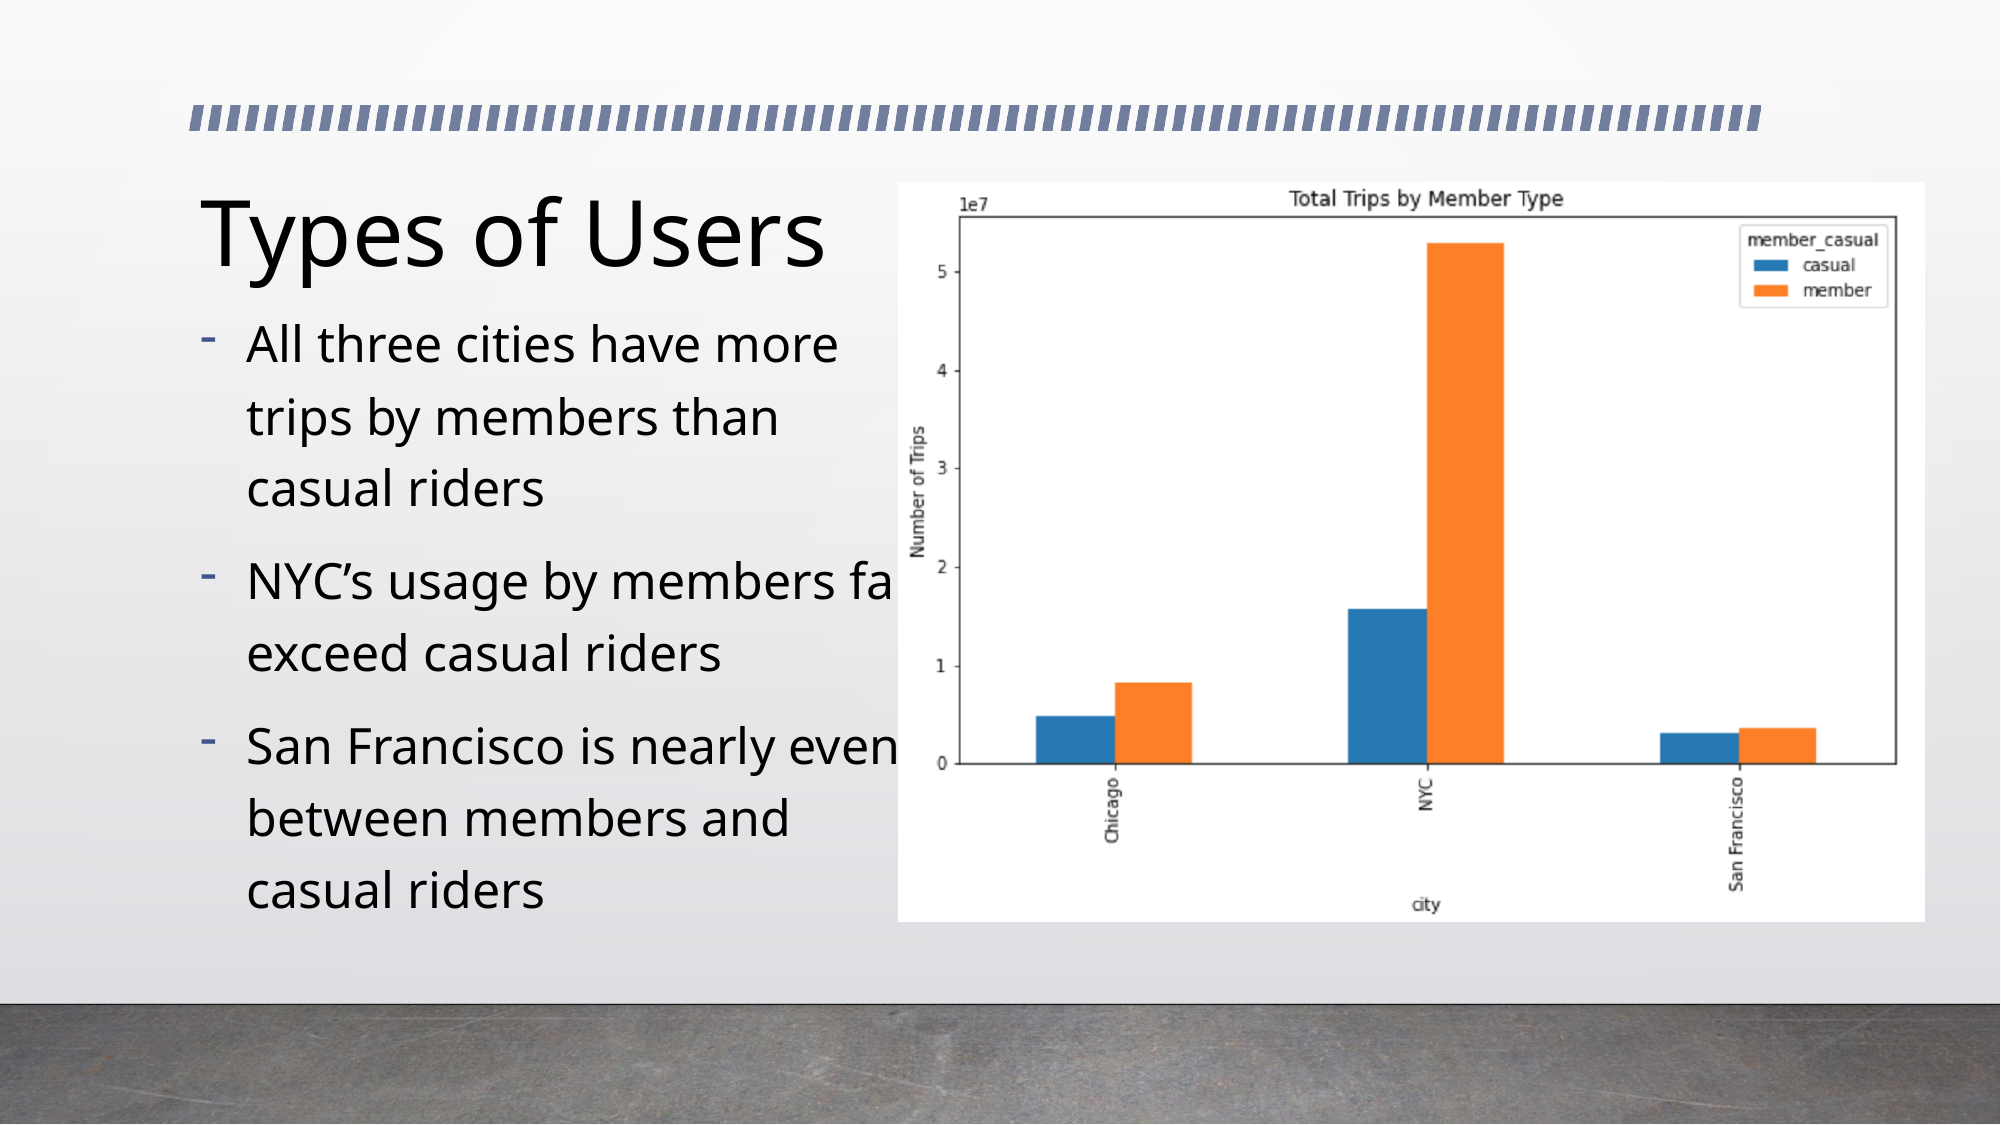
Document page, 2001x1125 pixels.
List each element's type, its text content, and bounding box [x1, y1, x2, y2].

title Types of Users [185, 155, 1780, 285]
picture [0, 1004, 2000, 1124]
picture [898, 182, 1925, 922]
subtitle All three cities have more trips by members than casual riders NYC’s usage by members far exceed casual riders San Francisco is nearly even between members and casual riders [185, 285, 939, 970]
